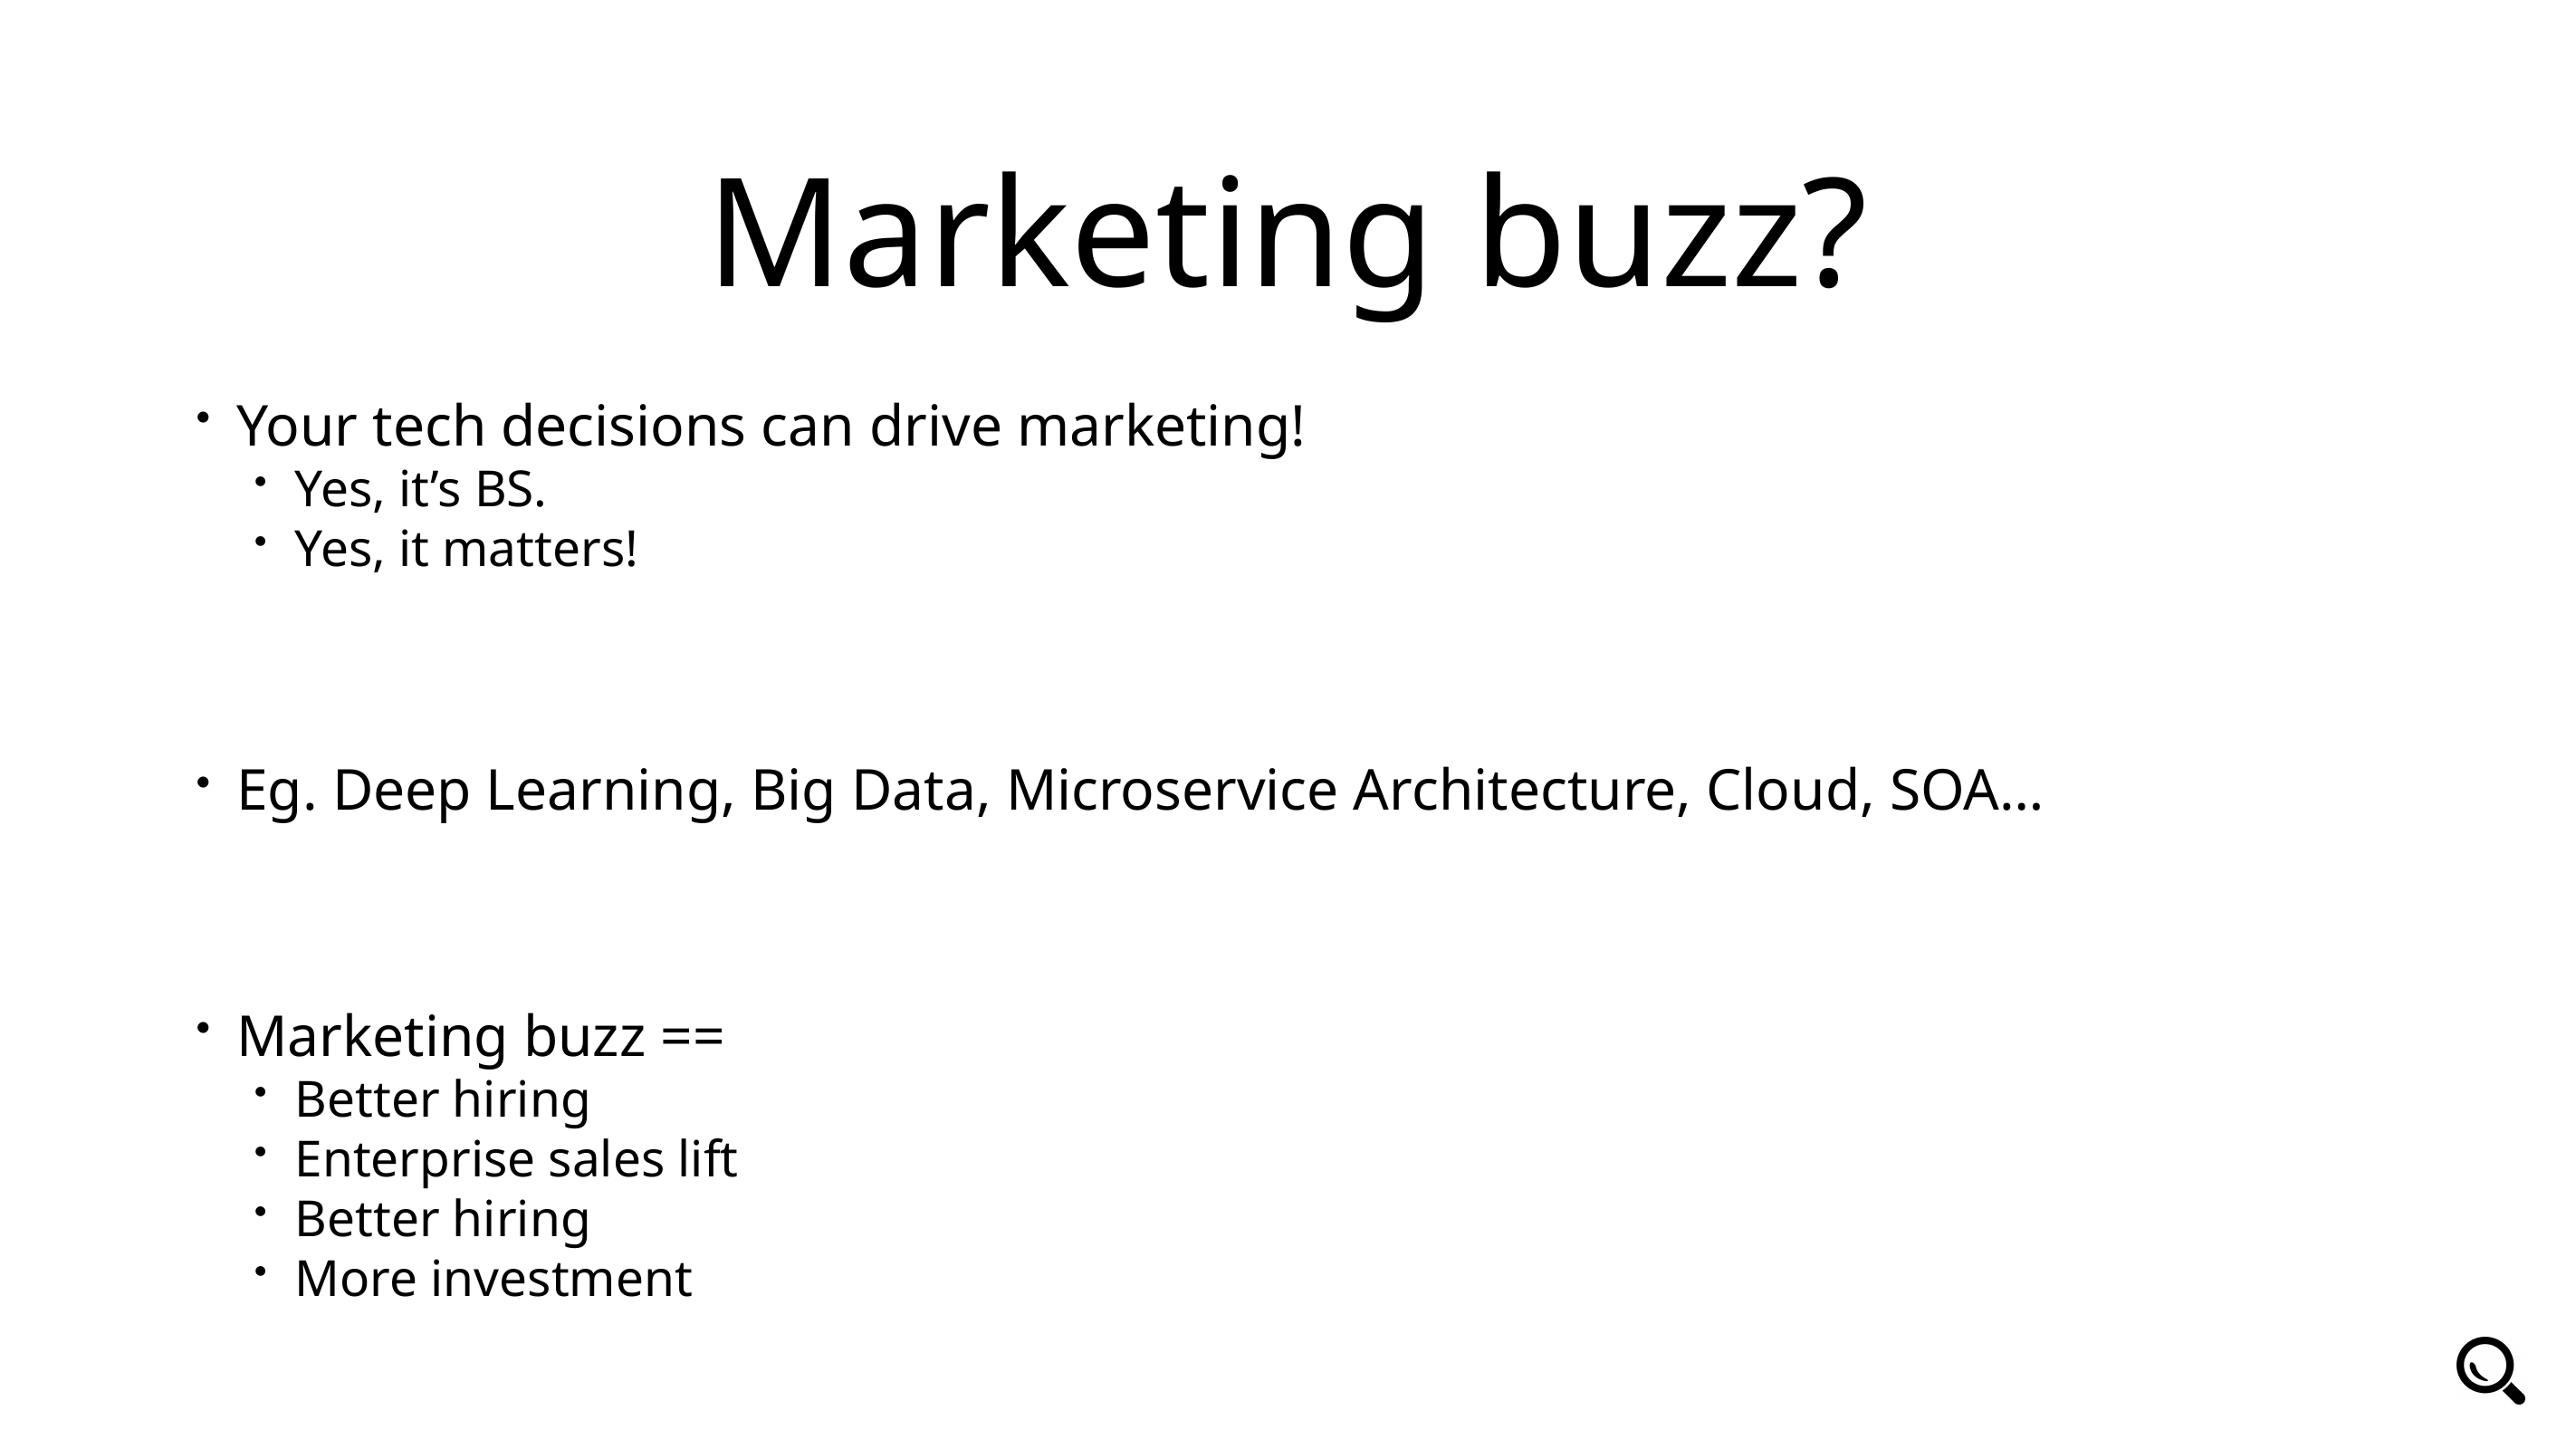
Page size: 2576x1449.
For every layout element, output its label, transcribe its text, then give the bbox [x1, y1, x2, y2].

list Your tech decisions can drive marketing! Yes, it’s BS. Yes, it matters! Eg. Deep Learning, Big Data, Microservice Architecture, Cloud, SOA… Marketing buzz == Better hiring Enterprise sales lift Better hiring More investment [187, 386, 2388, 1321]
title Marketing buzz? [187, 65, 2388, 386]
picture [2456, 1337, 2525, 1406]
